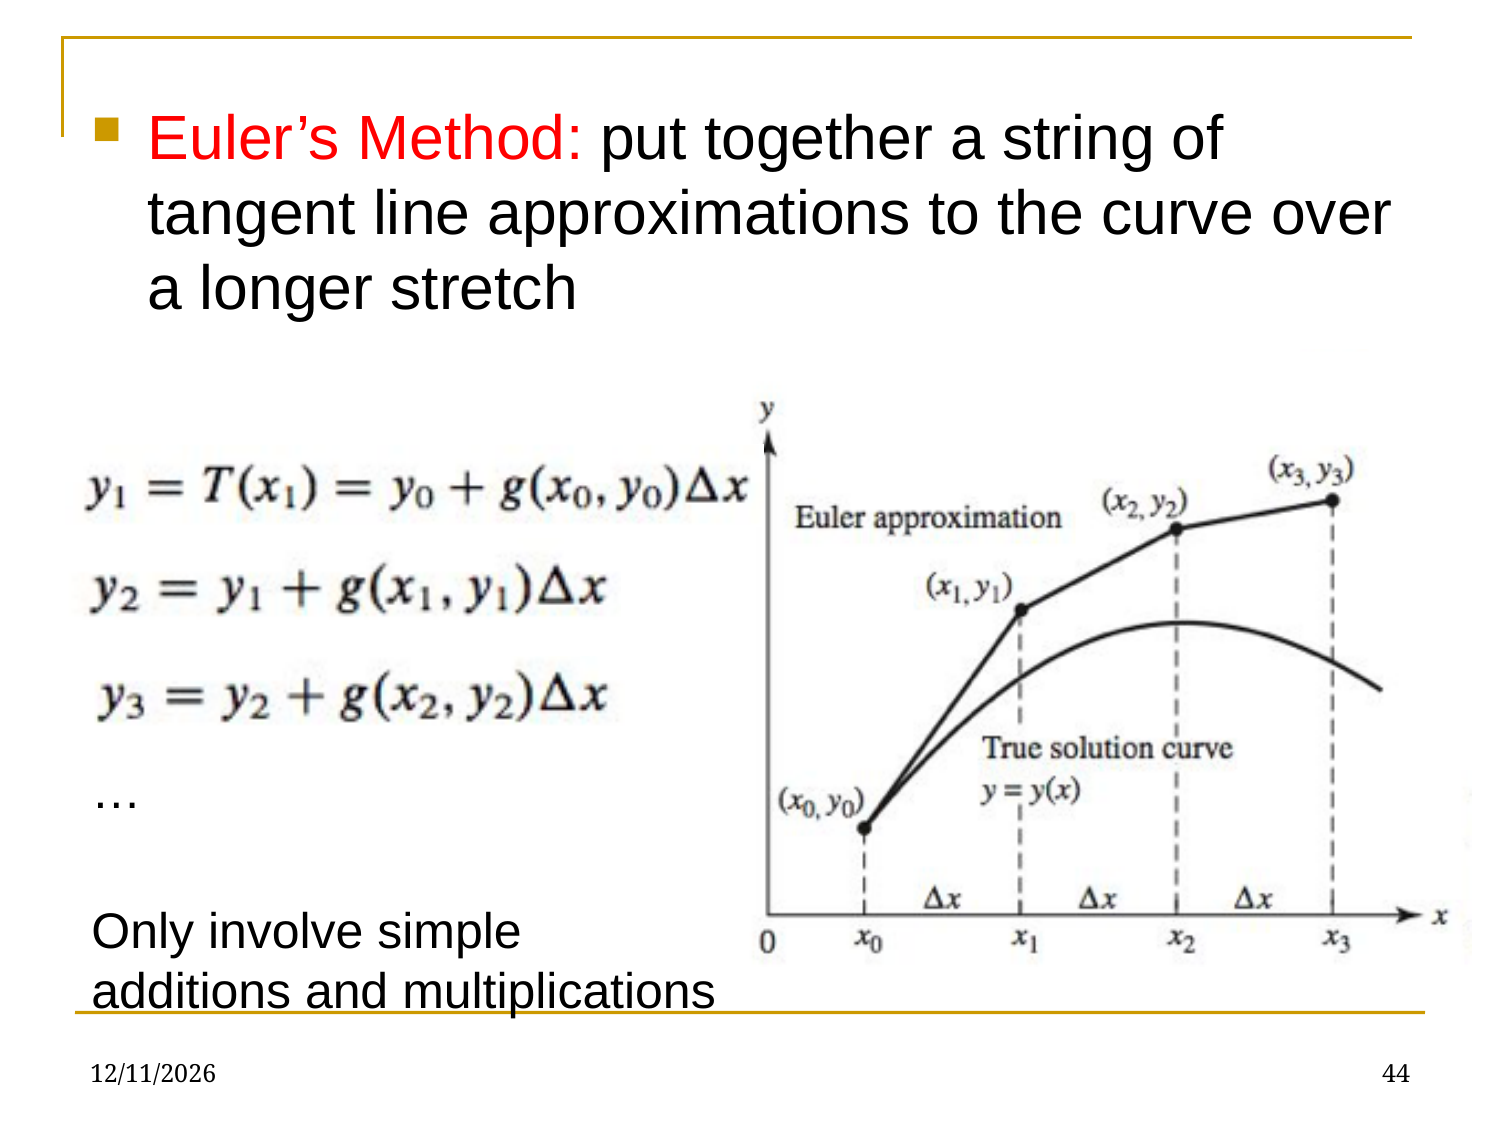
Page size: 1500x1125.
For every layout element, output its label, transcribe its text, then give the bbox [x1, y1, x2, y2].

list Euler’s Method: put together a string of tangent line approximations to the curve over a longer stretch [76, 90, 1427, 442]
picture [76, 656, 625, 740]
text_box … Only involve simple additions and multiplications [76, 751, 750, 1027]
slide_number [75, 1024, 425, 1100]
slide_number 44 [1074, 1024, 1425, 1100]
picture [52, 538, 621, 641]
picture [64, 349, 1473, 967]
list Euler’s Method: put together a string of tangent line approximations to the curve over a longer stretch [76, 536, 697, 751]
